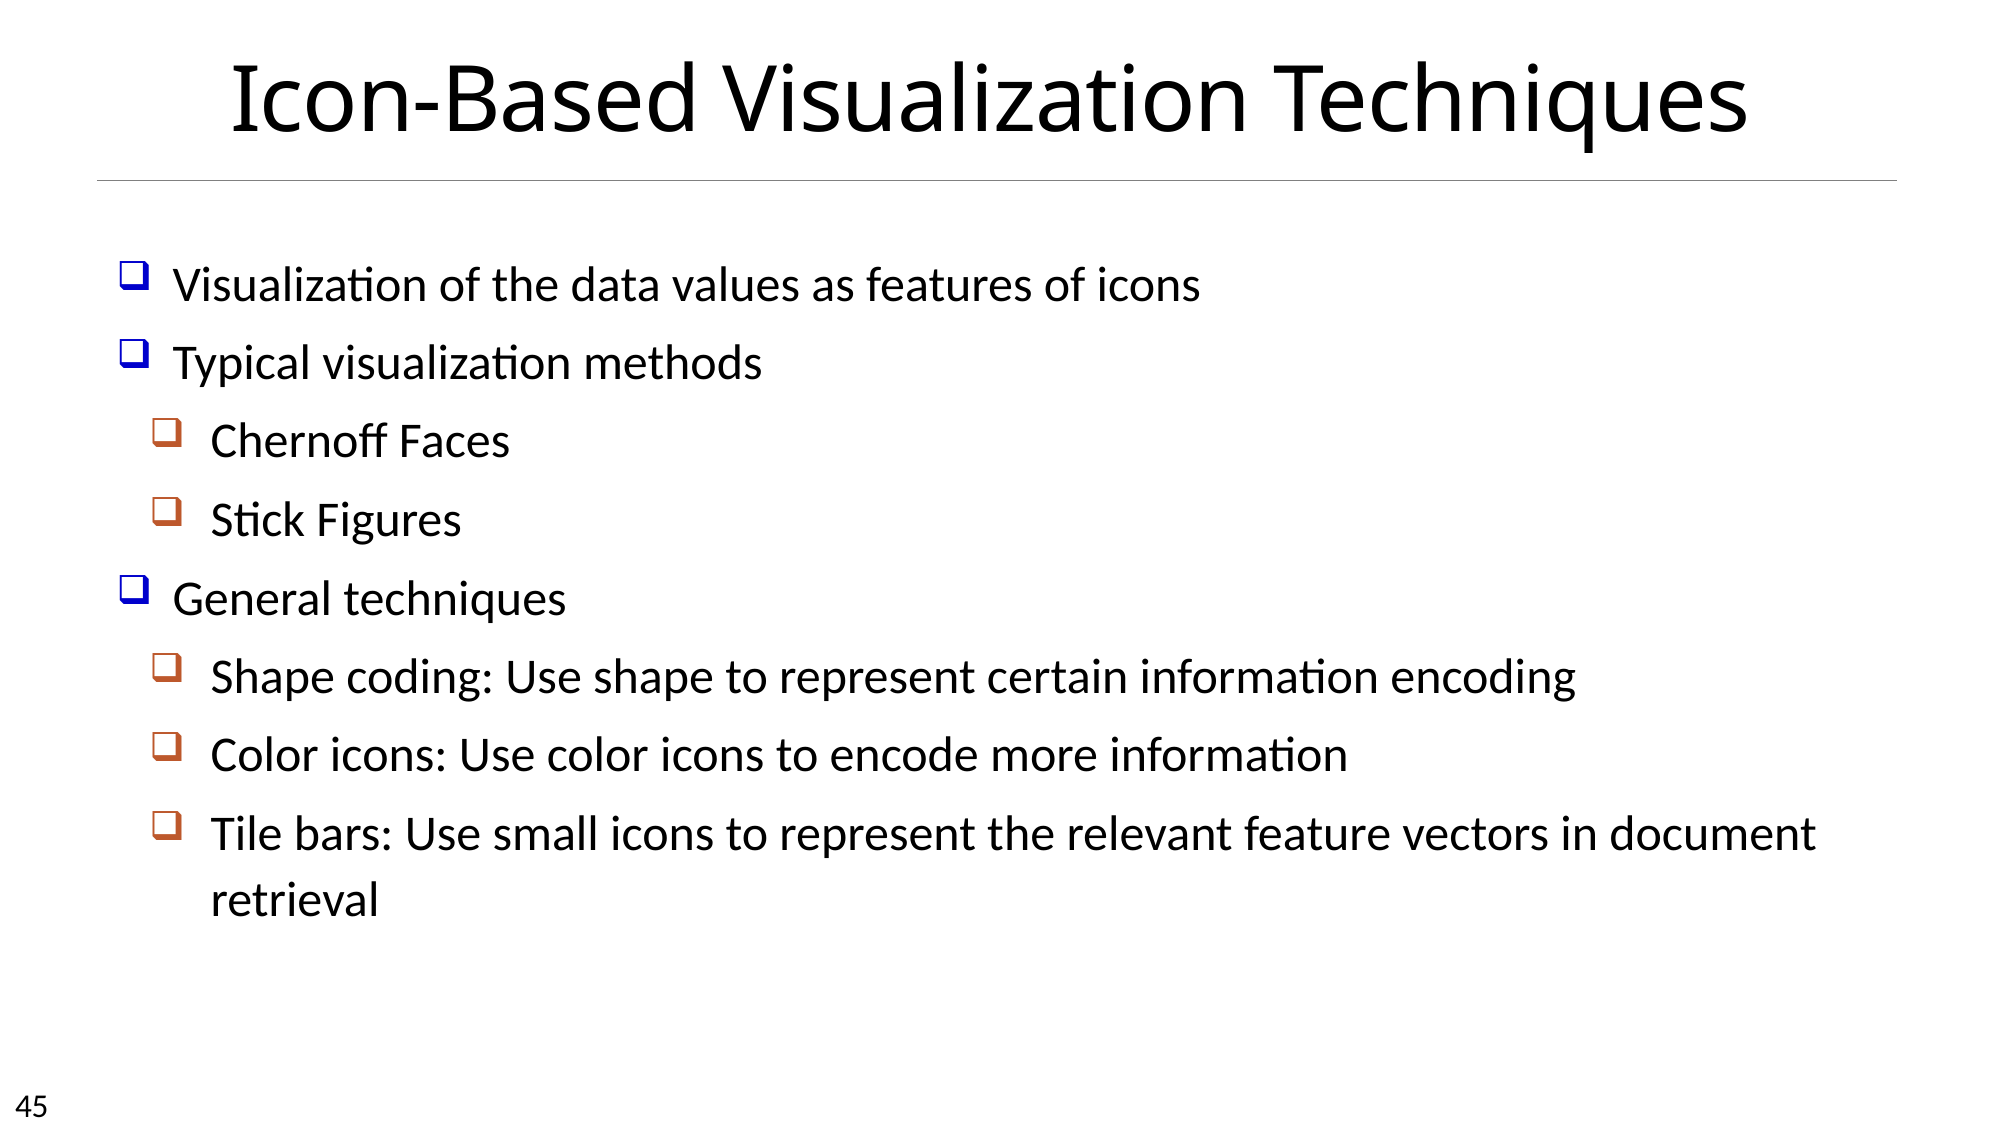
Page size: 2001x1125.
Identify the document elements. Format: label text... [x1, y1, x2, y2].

title Icon-Based Visualization Techniques [57, 36, 1923, 158]
list Visualization of the data values as features of icons Typical visualization methods Chernoff Faces Stick Figures General techniques Shape coding: Use shape to represent certain information encoding Color icons: Use color icons to encode more information Tile bars: Use small icons to represent the relevant feature vectors in document retrieval [101, 237, 1896, 1050]
